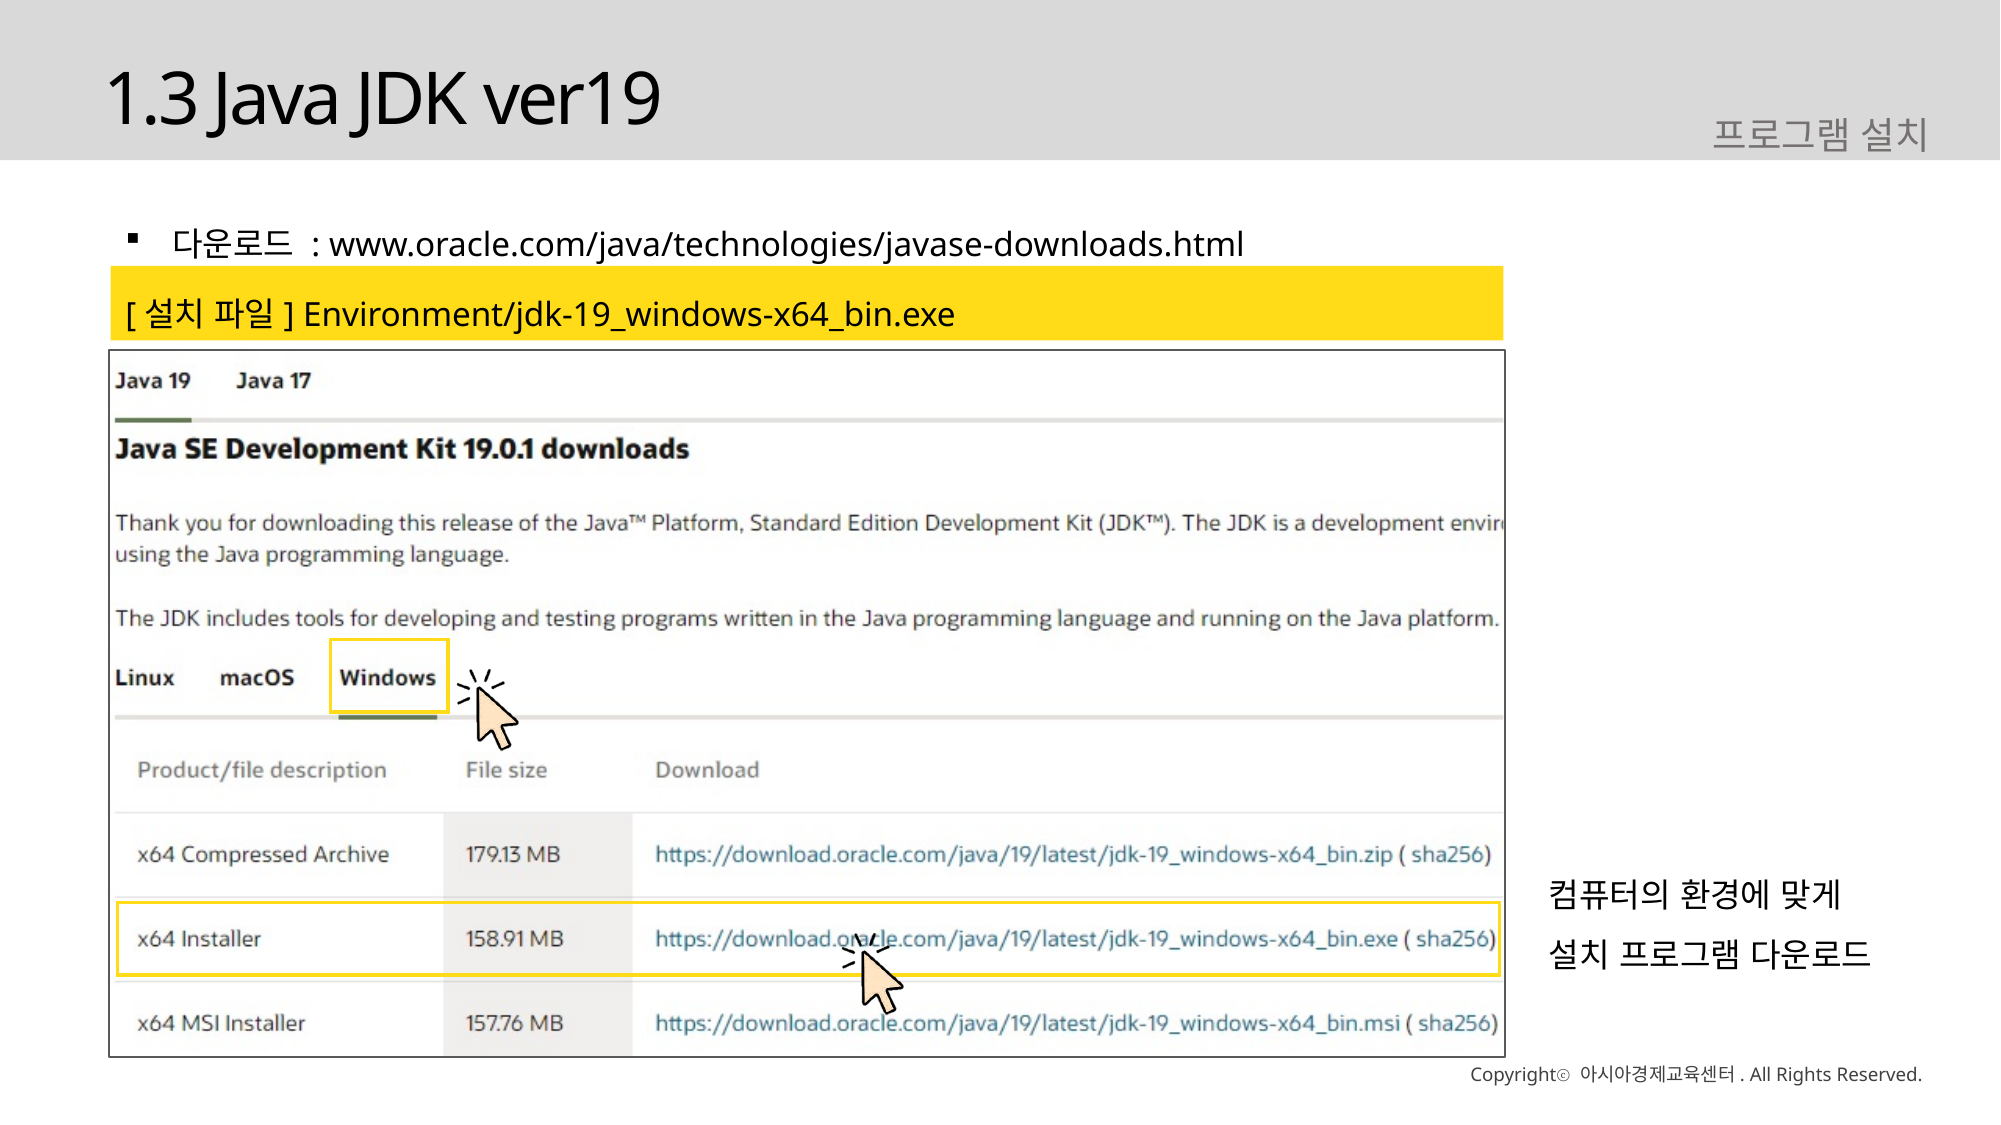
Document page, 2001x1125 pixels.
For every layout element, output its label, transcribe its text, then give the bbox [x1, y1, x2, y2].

text_box [0, 0, 2000, 161]
text_box 프로그램 설치 [1697, 59, 1945, 165]
text_box Copyrightⓒ 아시아경제교육센터. All Rights Reserved. [1455, 1055, 1938, 1093]
text_box 컴퓨터의 환경에 맞게 설치 프로그램 다운로드 [1534, 846, 1949, 981]
title 1.3 Java JDK ver19 [88, 26, 1105, 148]
text_box 다운로드 : www.oracle.com/java/technologies/javase-downloads.html [110, 195, 1613, 271]
picture [109, 351, 1504, 1056]
text_box [설치 파일] Environment/jdk-19_windows-x64_bin.exe [110, 265, 1504, 341]
